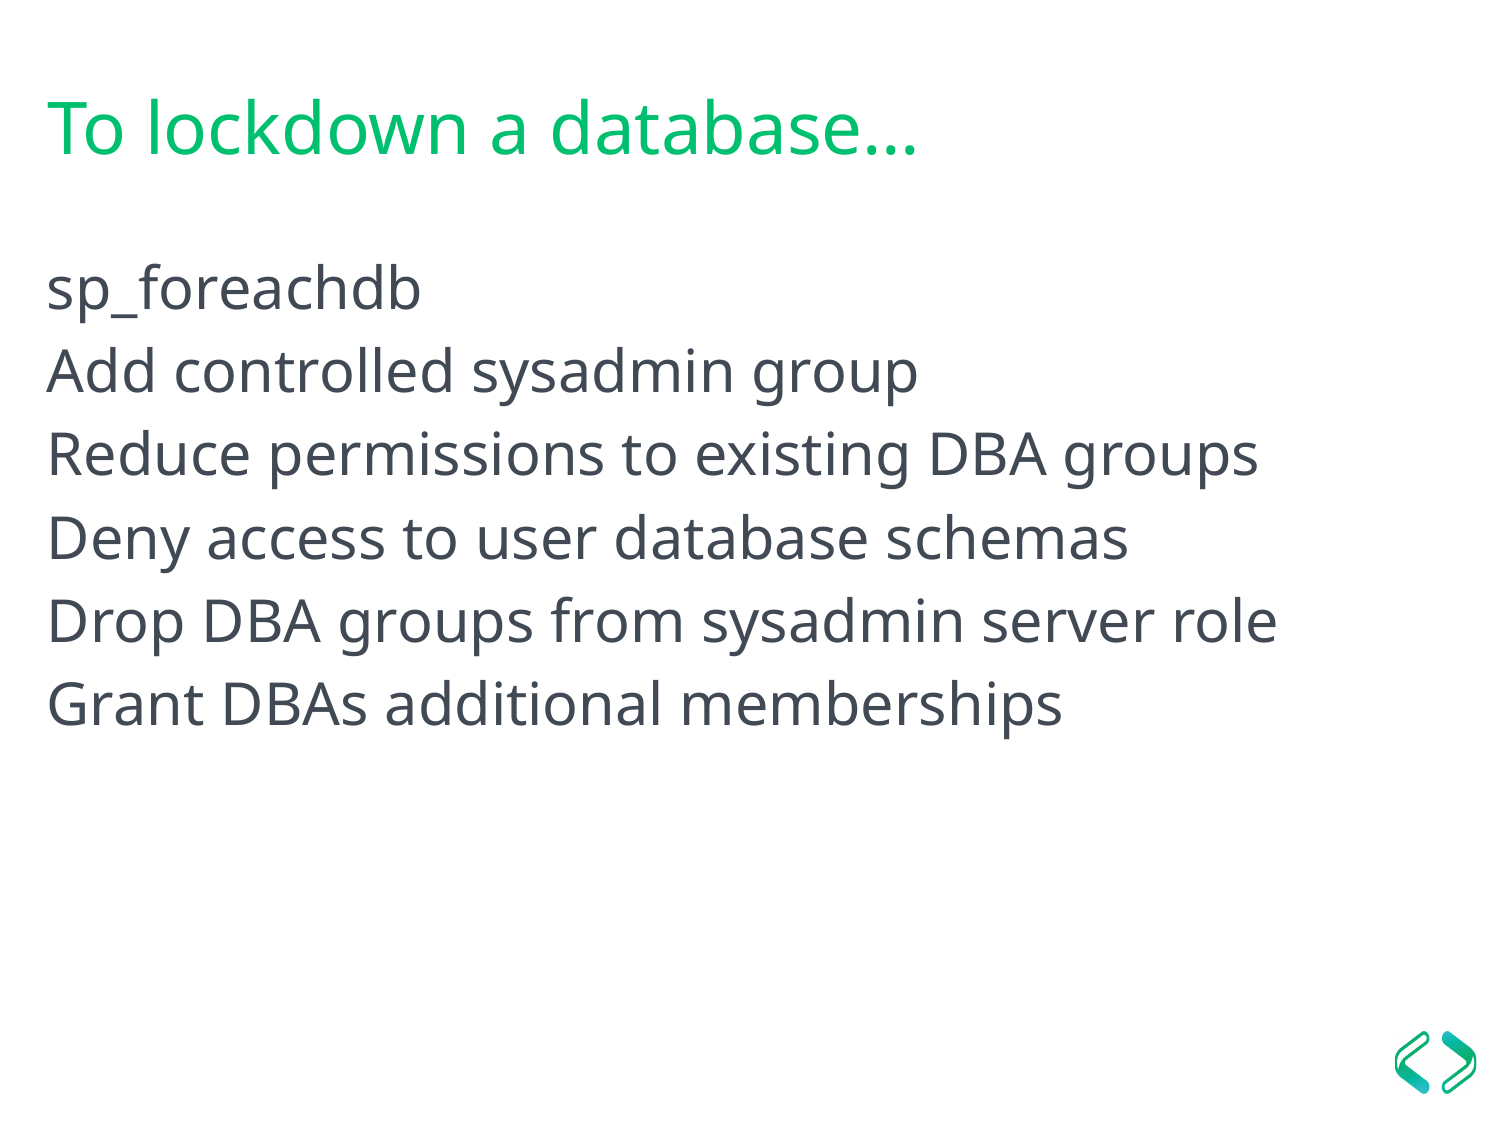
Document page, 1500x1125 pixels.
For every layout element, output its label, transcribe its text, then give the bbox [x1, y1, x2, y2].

list sp_foreachdb Add controlled sysadmin group Reduce permissions to existing DBA groups Deny access to user database schemas Drop DBA groups from sysadmin server role Grant DBAs additional memberships [46, 249, 1453, 1063]
title To lockdown a database… [47, 62, 1454, 188]
